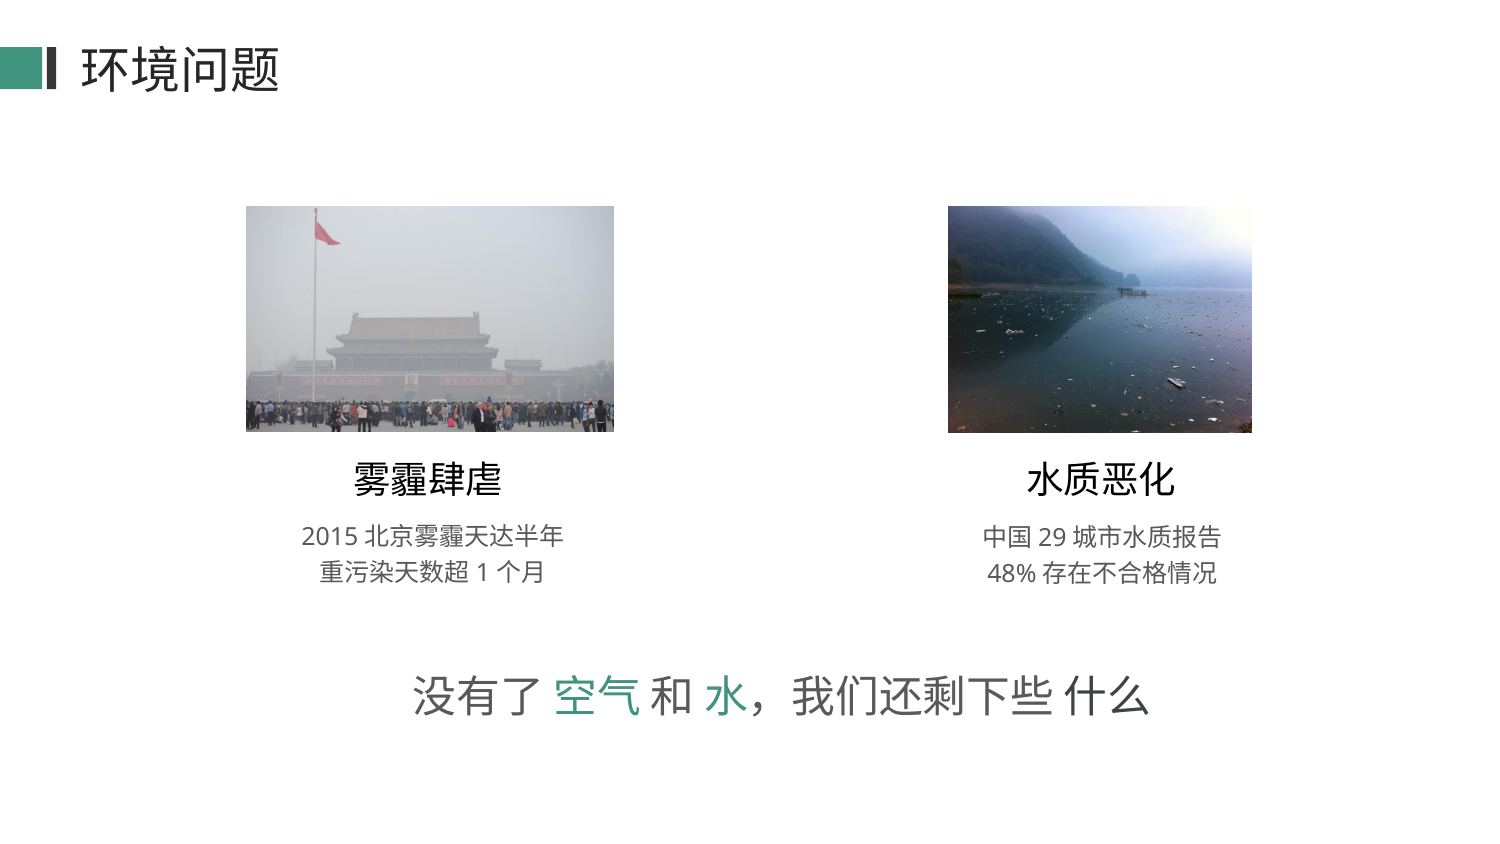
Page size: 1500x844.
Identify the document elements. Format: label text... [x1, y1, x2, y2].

text_box 没有了 空气 和 水，我们还剩下些 什么 [401, 662, 1163, 727]
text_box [0, 46, 57, 90]
text_box 雾霾肆虐 [341, 450, 515, 507]
picture [246, 206, 615, 432]
text_box 2015北京雾霾天达半年 重污染天数超1个月 [268, 509, 598, 593]
text_box 环境问题 [69, 32, 410, 104]
picture [948, 205, 1252, 433]
text_box 中国29城市水质报告 48%存在不合格情况 [937, 509, 1267, 593]
text_box 水质恶化 [1014, 450, 1188, 508]
